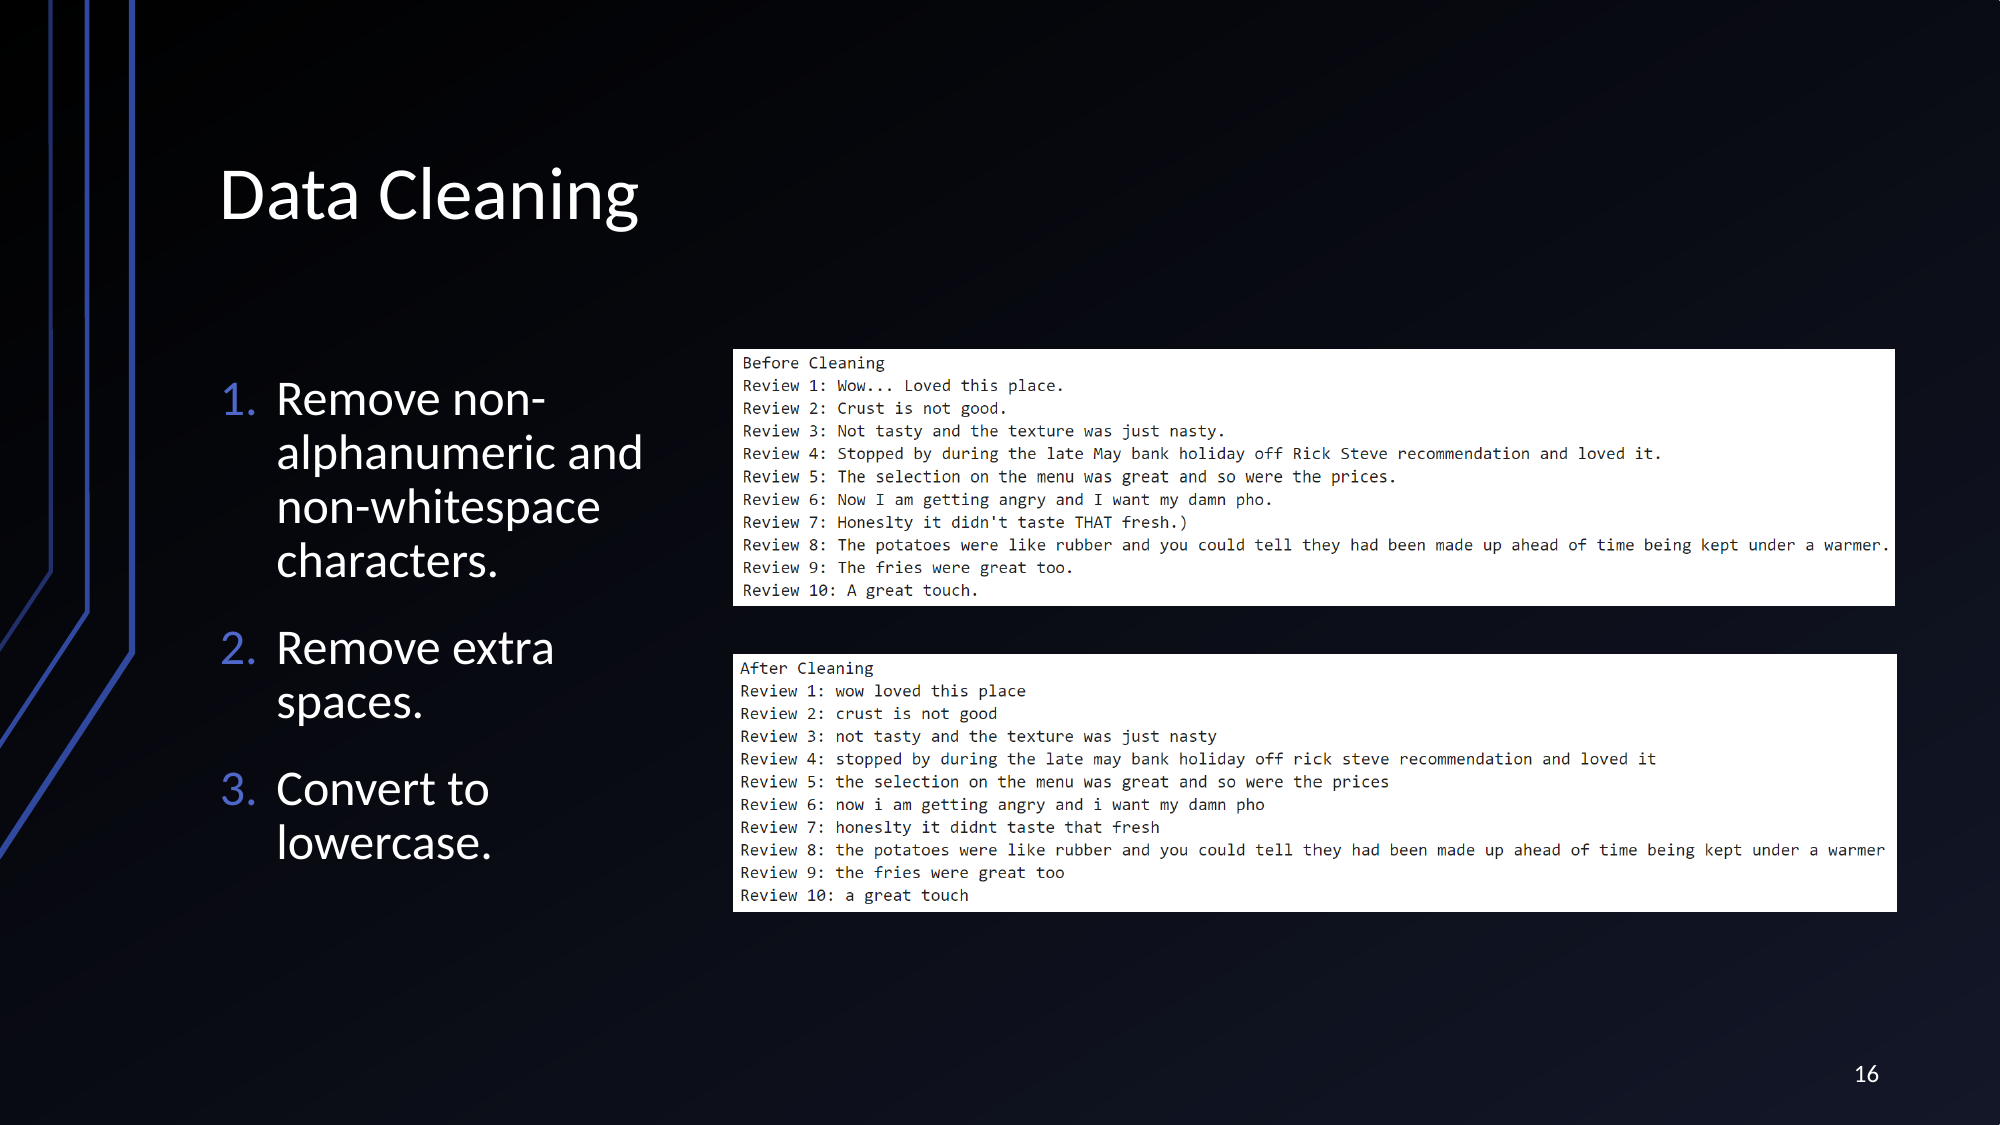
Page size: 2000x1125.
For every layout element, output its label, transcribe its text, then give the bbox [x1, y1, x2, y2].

picture [733, 349, 1895, 606]
list Remove non-alphanumeric and non-whitespace characters. Remove extra spaces. Convert to lowercase. [199, 362, 713, 900]
picture [733, 654, 1898, 913]
slide_number 16 [1732, 1042, 1900, 1103]
title Data Cleaning [199, 45, 1900, 246]
